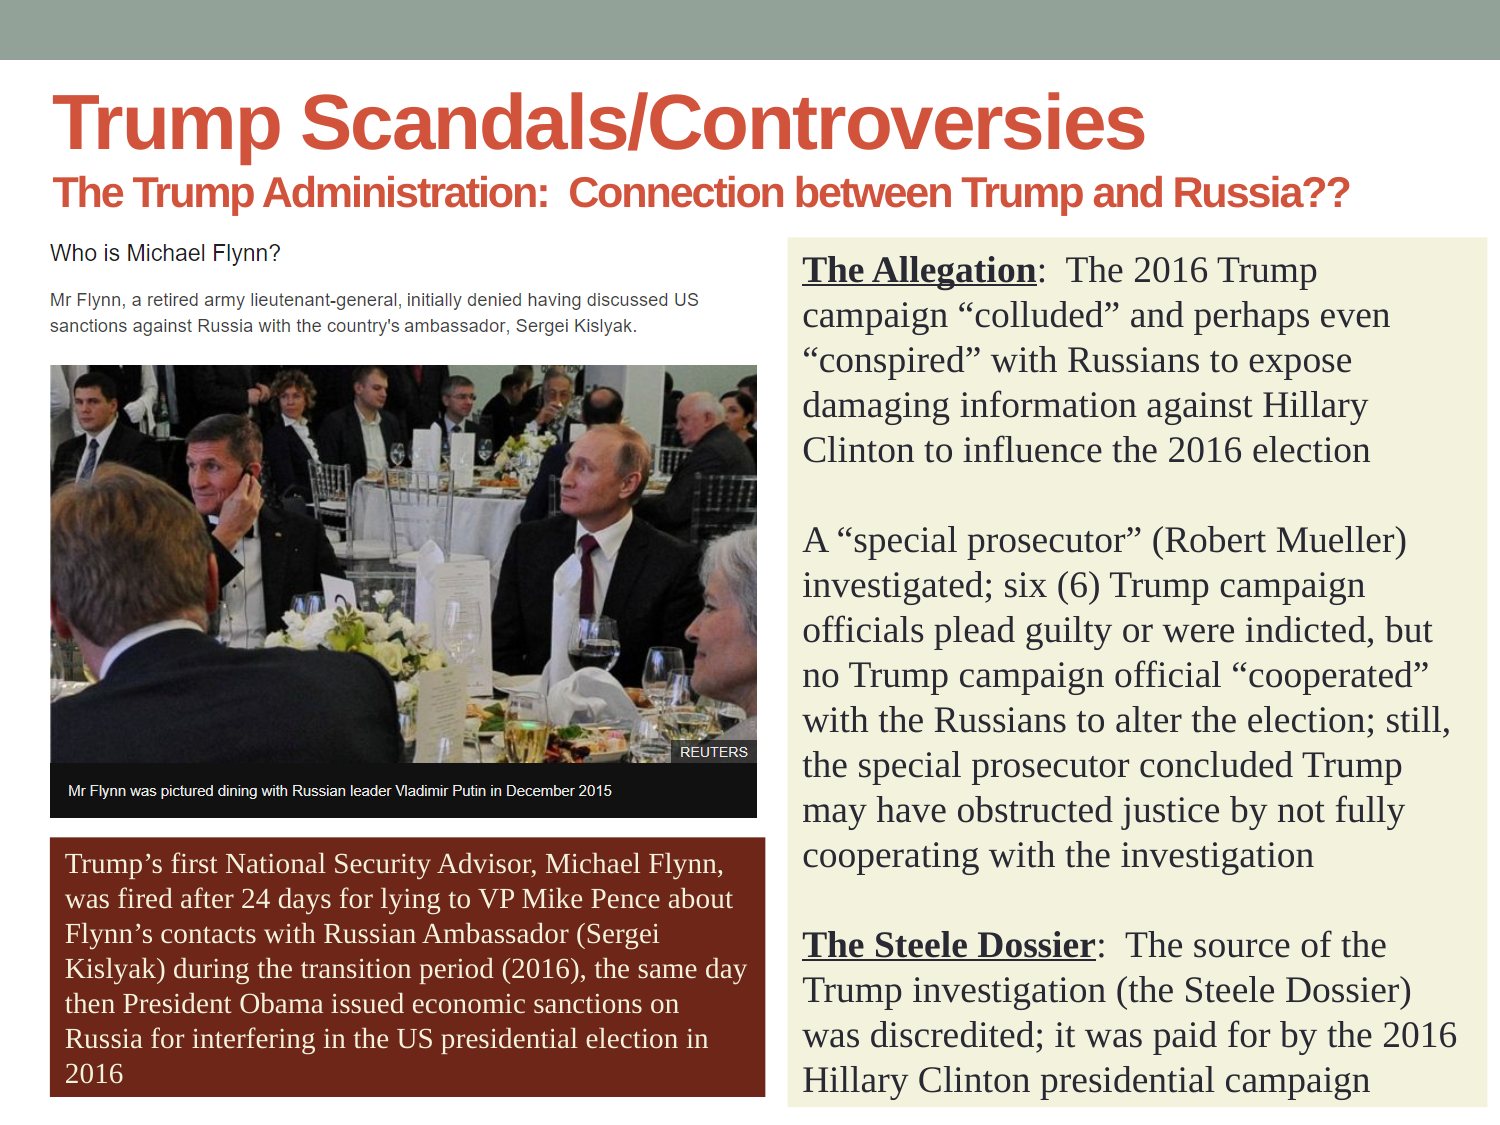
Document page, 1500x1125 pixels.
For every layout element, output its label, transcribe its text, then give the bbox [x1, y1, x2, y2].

title Trump Scandals/Controversies The Trump Administration: Connection between Trump and Russia?? [37, 62, 1388, 225]
text_box The Allegation: The 2016 Trump campaign “colluded” and perhaps even “conspired” with Russians to expose damaging information against Hillary Clinton to influence the 2016 election A “special prosecutor” (Robert Mueller) investigated; six (6) Trump campaign officials plead guilty or were indicted, but no Trump campaign official “cooperated” with the Russians to alter the election; still, the special prosecutor concluded Trump may have obstructed justice by not fully cooperating with the investigation The Steele Dossier: The source of the Trump investigation (the Steele Dossier) was discredited; it was paid for by the 2016 Hillary Clinton presidential campaign [787, 237, 1488, 1108]
picture [37, 237, 766, 826]
text_box Trump’s first National Security Advisor, Michael Flynn, was fired after 24 days for lying to VP Mike Pence about Flynn’s contacts with Russian Ambassador (Sergei Kislyak) during the transition period (2016), the same day then President Obama issued economic sanctions on Russia for interfering in the US presidential election in 2016 [49, 837, 766, 1097]
